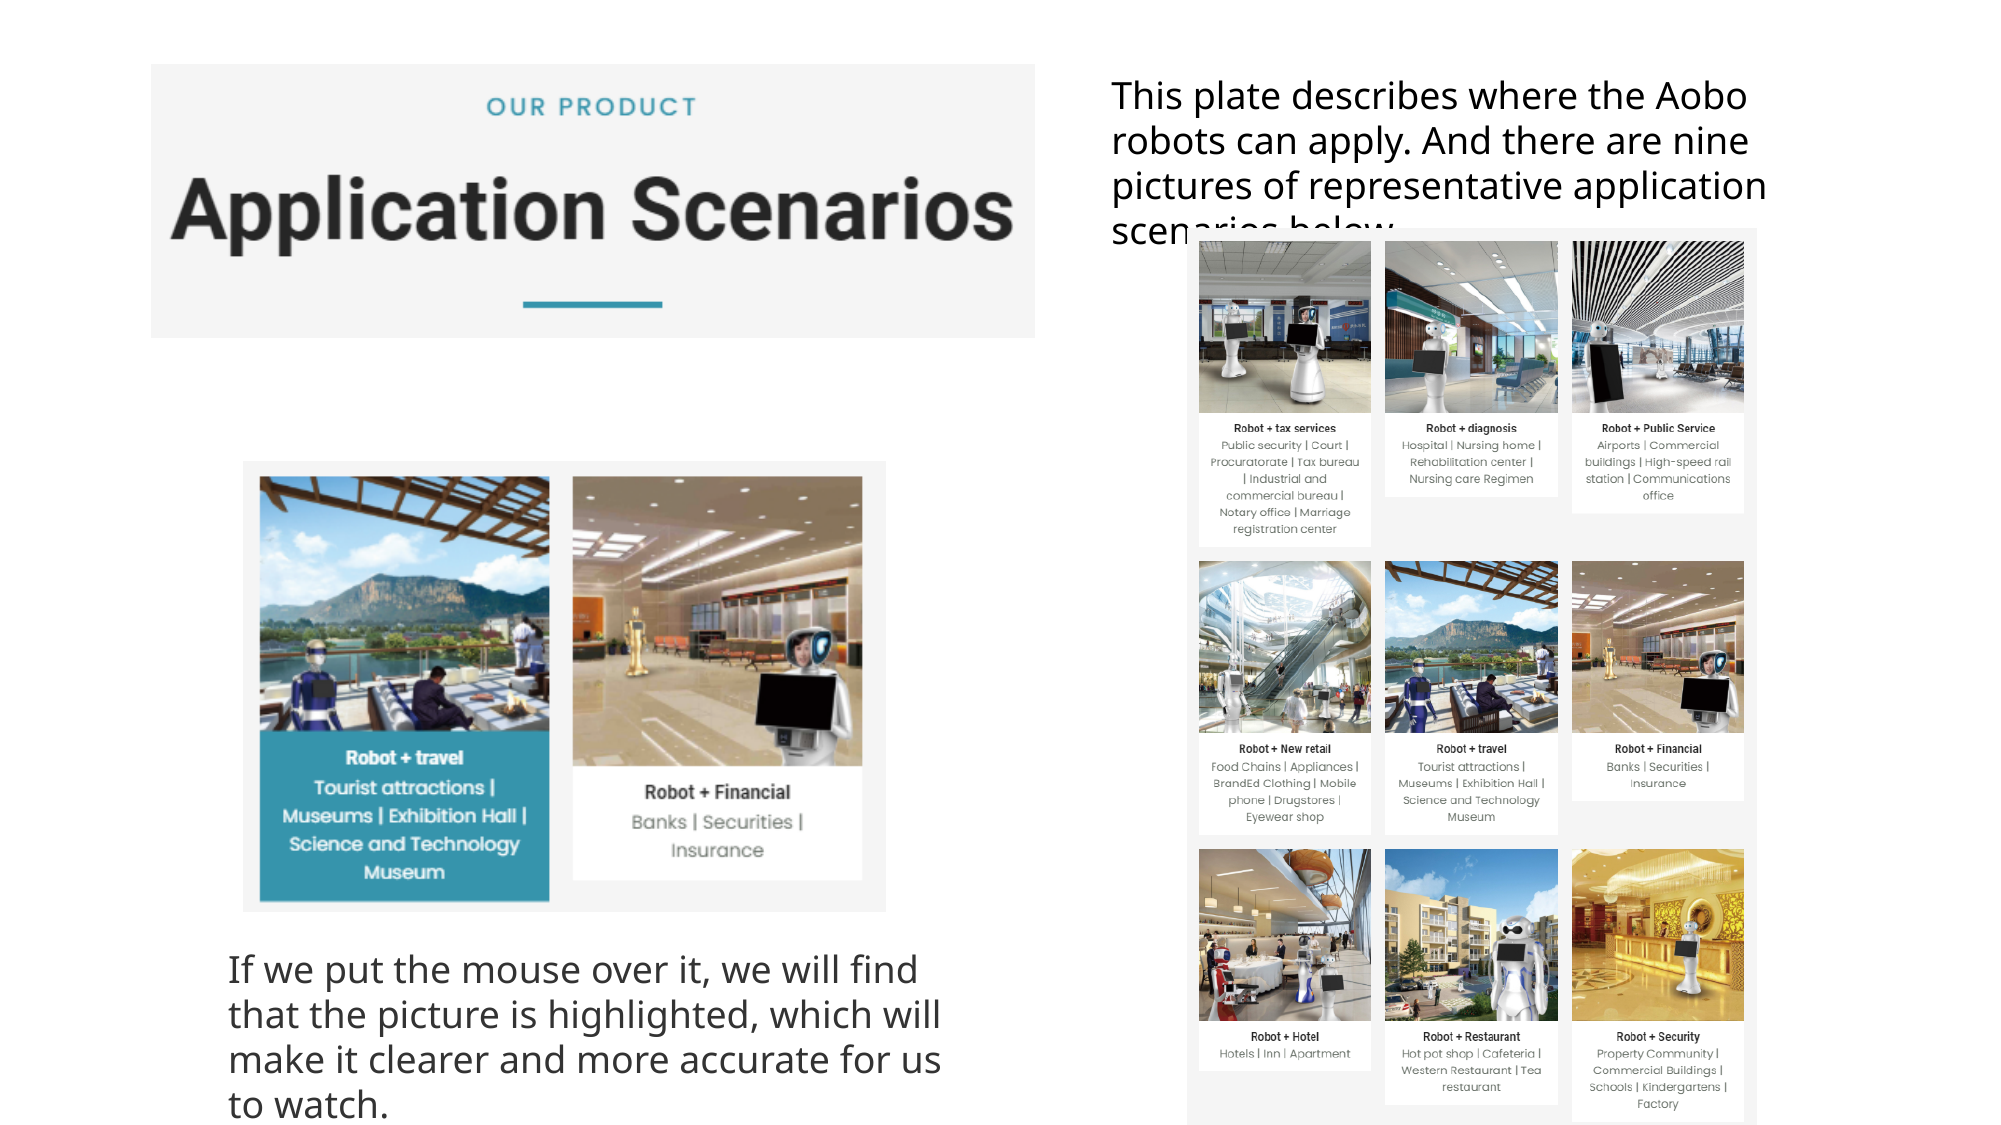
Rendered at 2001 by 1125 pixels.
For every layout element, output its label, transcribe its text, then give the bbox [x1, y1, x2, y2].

picture [151, 64, 1035, 338]
text_box If we put the mouse over it, we will find that the picture is highlighted, which will make it clearer and more accurate for us to watch. [213, 939, 973, 1125]
text_box This plate describes where the Aobo robots can apply. And there are nine pictures of representative application scenarios below. [1096, 64, 1849, 260]
picture [1187, 228, 1757, 1125]
picture [243, 461, 886, 912]
